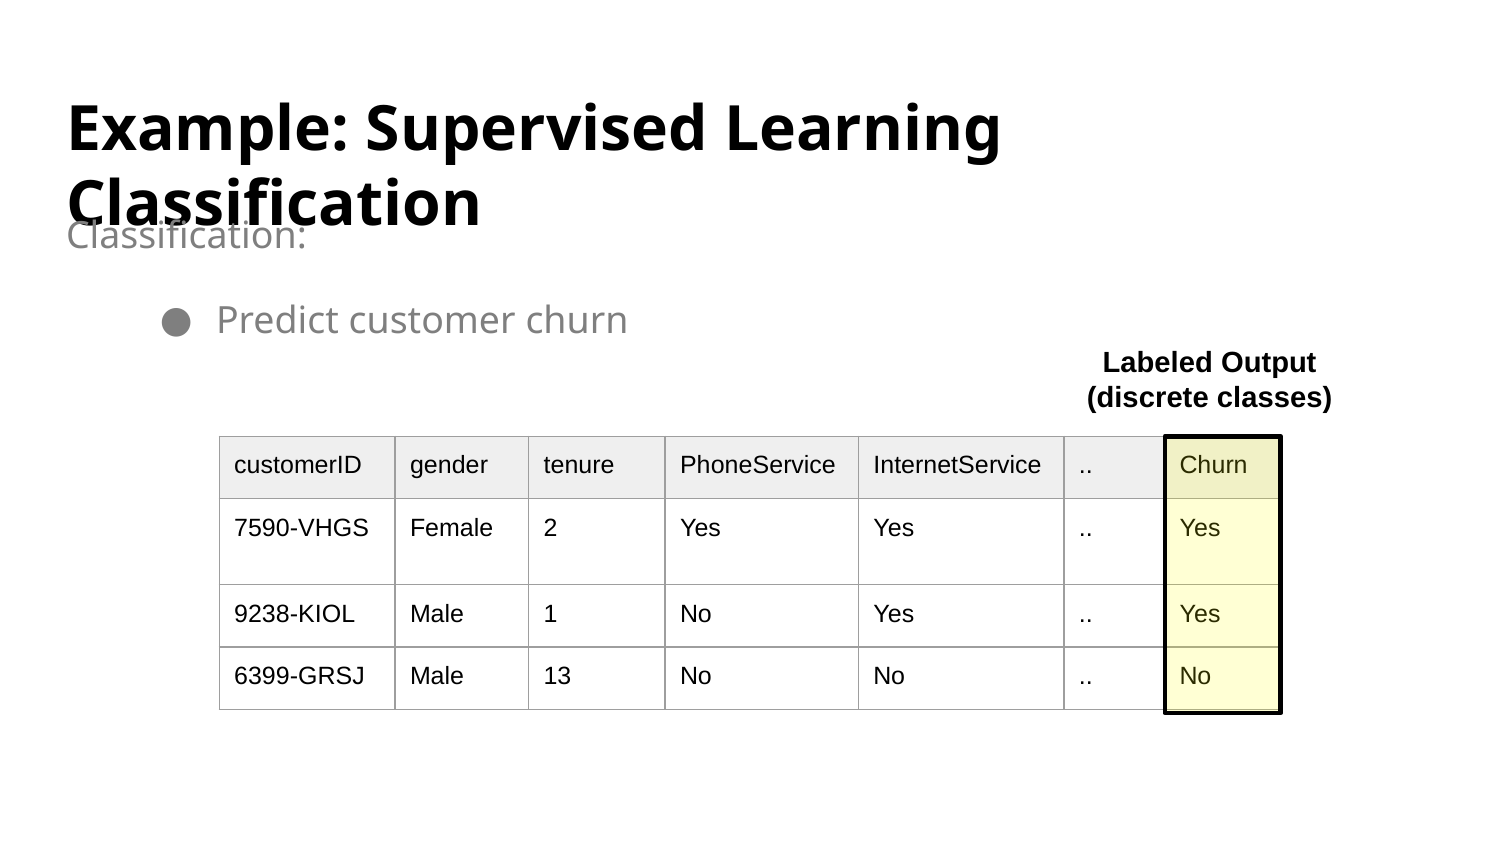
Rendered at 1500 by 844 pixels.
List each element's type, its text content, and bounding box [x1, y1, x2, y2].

table_header tenure [529, 437, 664, 498]
table_header gender [396, 437, 528, 498]
table_header .. [1065, 437, 1164, 498]
table_cell Male [396, 585, 528, 646]
title Example: Supervised Learning Classification [51, 72, 1449, 176]
table_cell No [859, 648, 1063, 709]
table_cell Yes [859, 499, 1063, 584]
table_cell 9238-KIOL [220, 585, 394, 646]
table_header customerID [220, 437, 394, 498]
table_cell .. [1065, 499, 1164, 584]
table_cell .. [1065, 585, 1164, 646]
list Classification: Predict customer churn [51, 189, 1449, 750]
table_cell 7590-VHGS [220, 499, 394, 584]
table_cell No [666, 585, 858, 646]
table_cell 13 [529, 648, 664, 709]
table_header PhoneService [666, 437, 858, 498]
table_cell Yes [666, 499, 858, 584]
table_cell .. [1065, 648, 1164, 709]
table_cell 2 [529, 499, 664, 584]
table_cell Female [396, 499, 528, 584]
table_cell Yes [859, 585, 1063, 646]
table_header InternetService [859, 437, 1063, 498]
table_cell 1 [529, 585, 664, 646]
table_cell 6399-GRSJ [220, 648, 394, 709]
table_cell Male [396, 648, 528, 709]
text_box [1164, 436, 1281, 713]
text_box Labeled Output (discrete classes) [1064, 328, 1355, 414]
table_cell No [666, 648, 858, 709]
